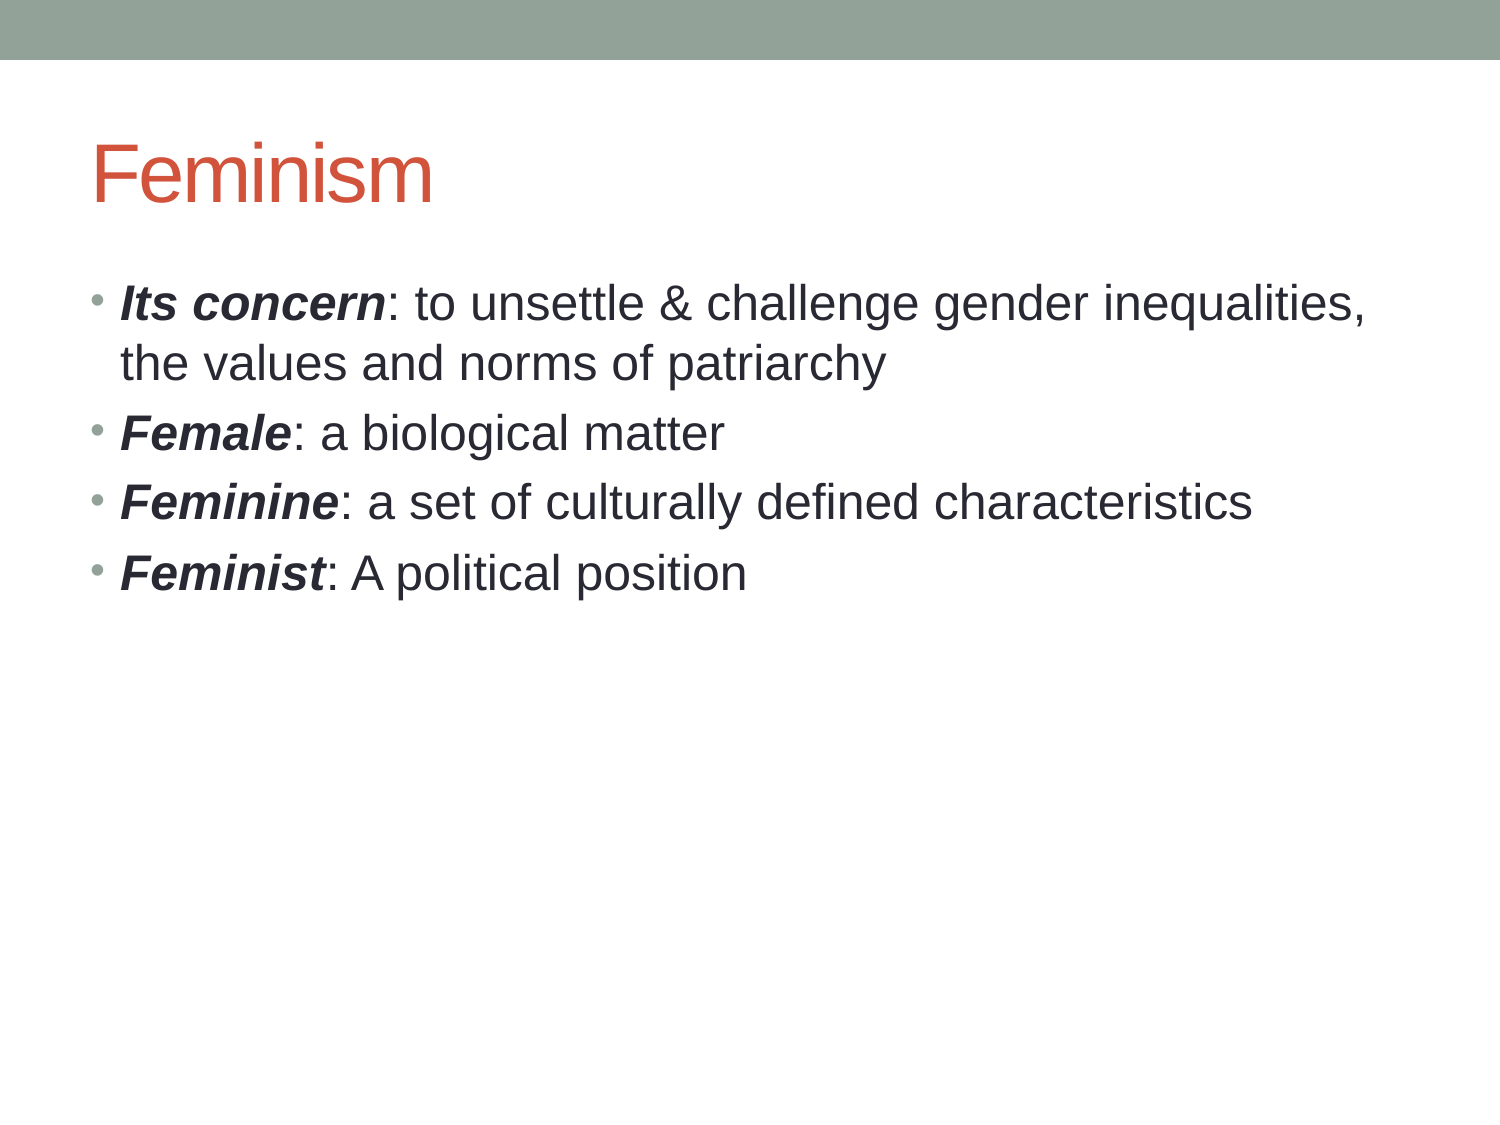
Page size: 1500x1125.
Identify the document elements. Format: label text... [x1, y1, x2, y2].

title Feminism [75, 87, 1425, 250]
list Its concern: to unsettle & challenge gender inequalities, the values and norms of patriarchy Female: a biological matter Feminine: a set of culturally defined characteristics Feminist: A political position [75, 262, 1425, 1063]
